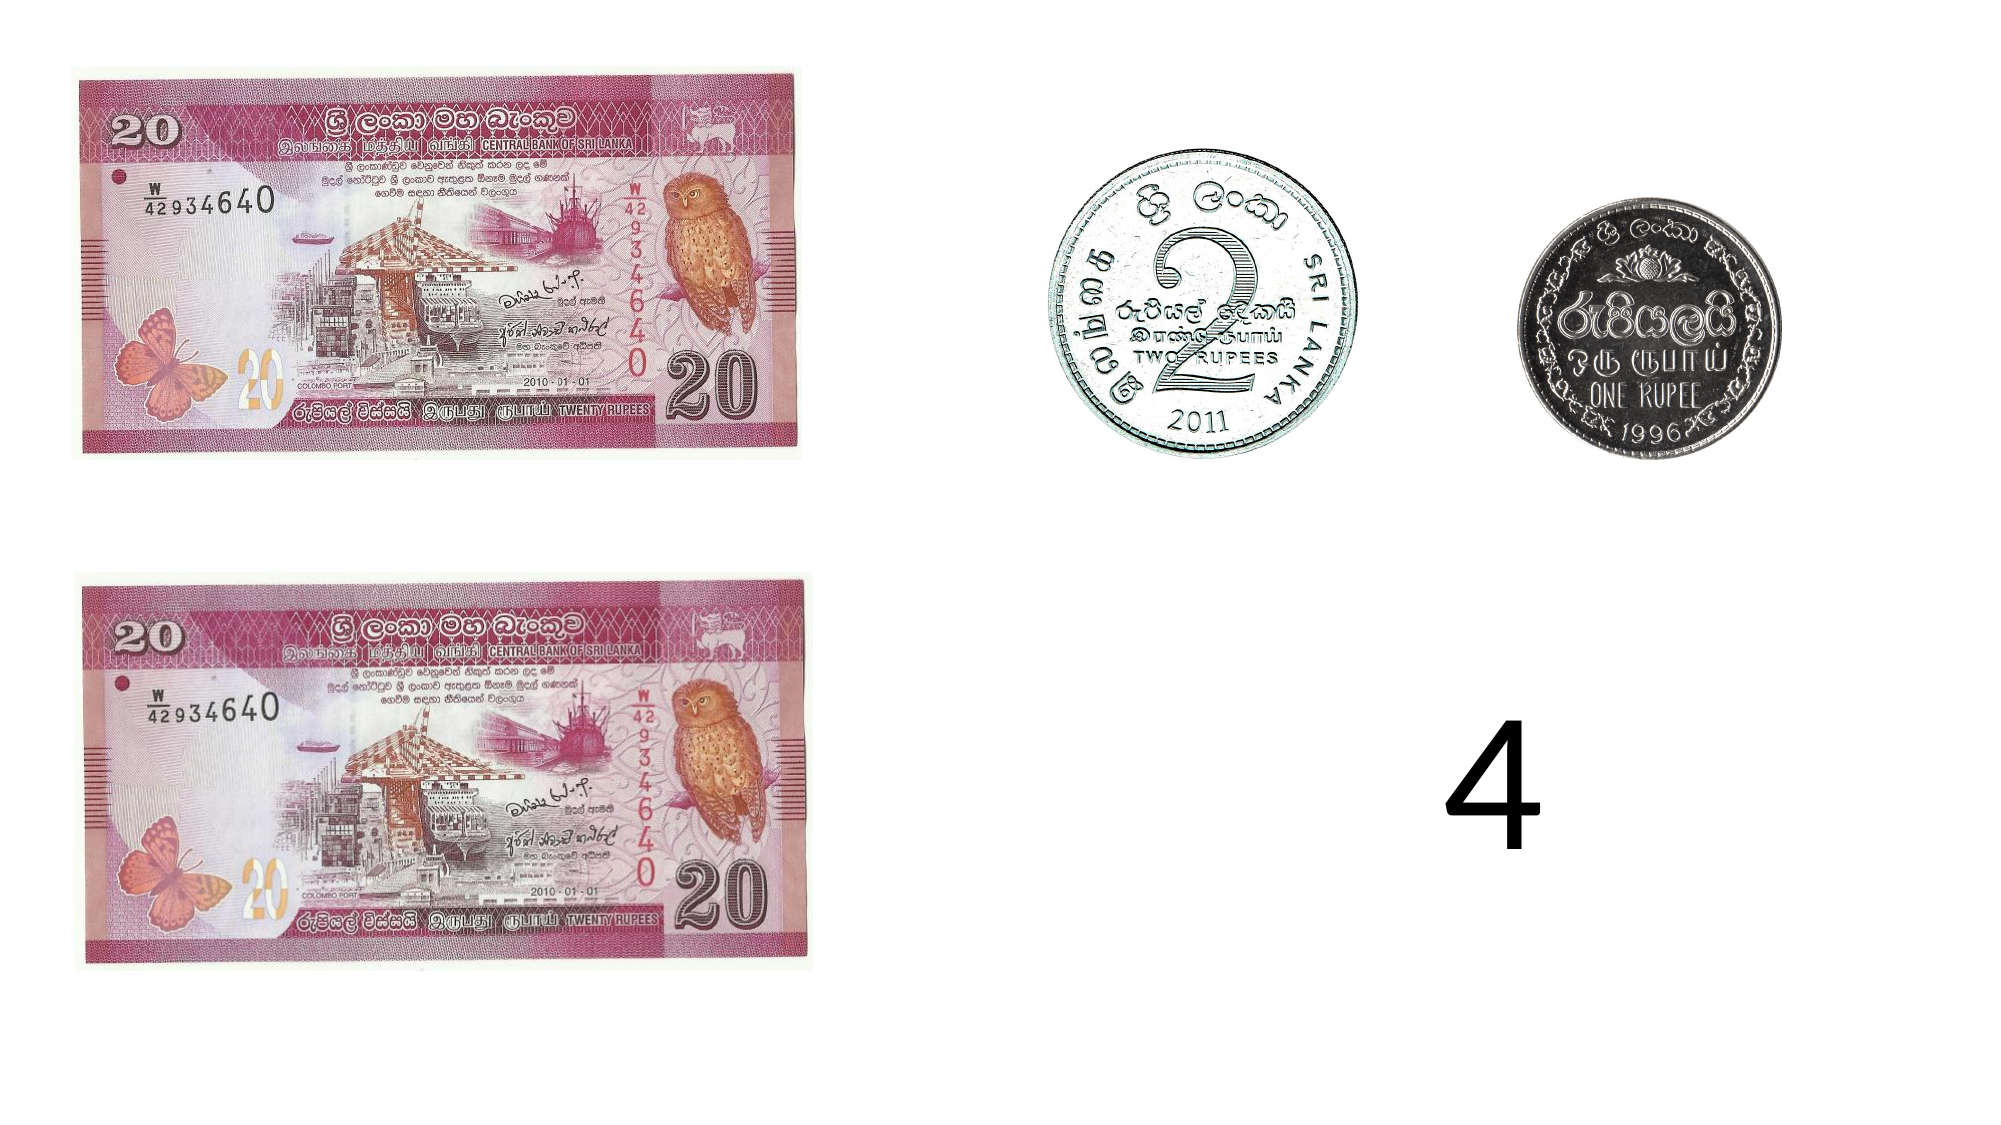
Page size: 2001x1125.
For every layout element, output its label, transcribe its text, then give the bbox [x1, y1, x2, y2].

text_box 4 [1427, 642, 1559, 898]
picture [1517, 197, 1782, 460]
picture [1047, 148, 1359, 460]
picture [71, 66, 802, 460]
picture [74, 572, 813, 971]
